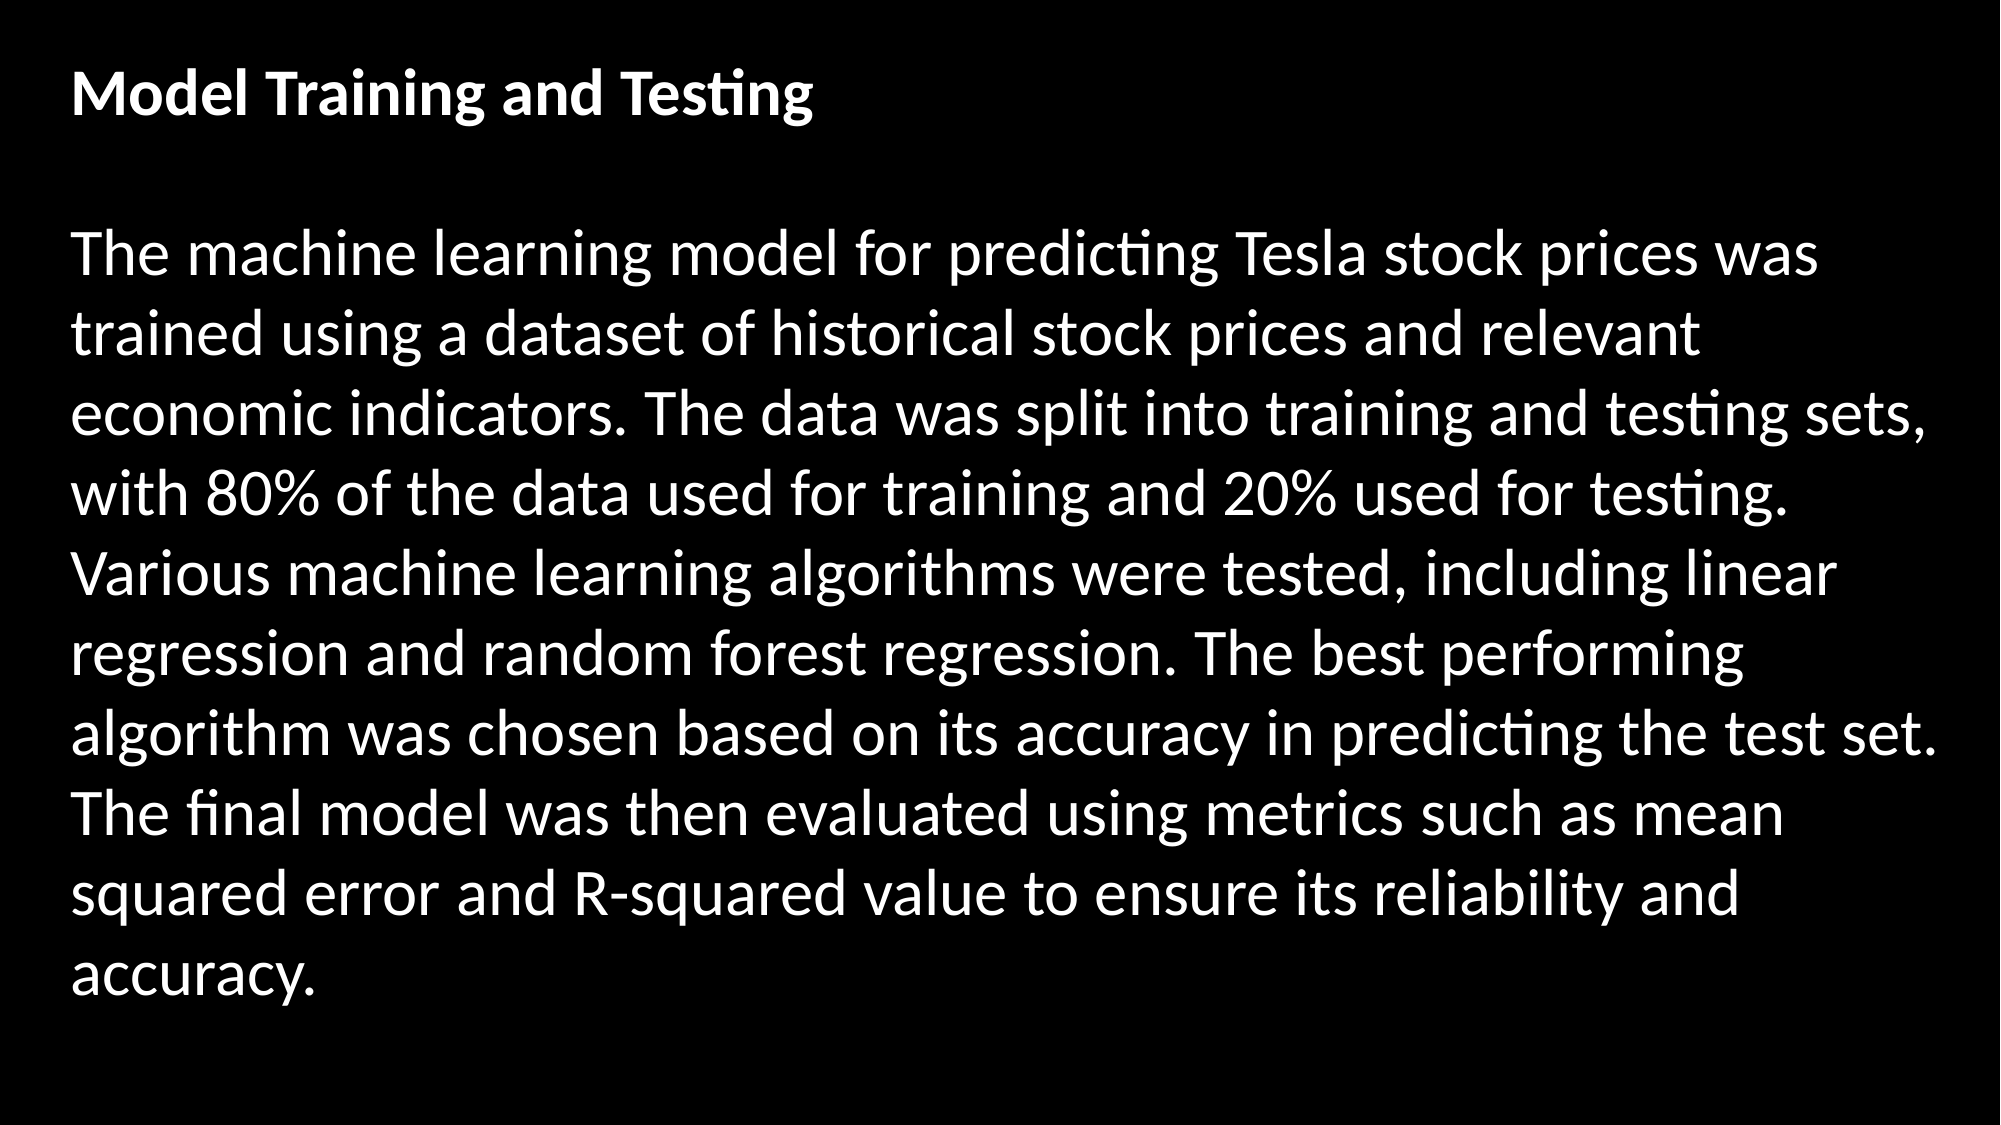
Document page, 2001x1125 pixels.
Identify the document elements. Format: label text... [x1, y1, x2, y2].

text_box Model Training and Testing The machine learning model for predicting Tesla stock prices was trained using a dataset of historical stock prices and relevant economic indicators. The data was split into training and testing sets, with 80% of the data used for training and 20% used for testing. Various machine learning algorithms were tested, including linear regression and random forest regression. The best performing algorithm was chosen based on its accuracy in predicting the test set. The final model was then evaluated using metrics such as mean squared error and R-squared value to ensure its reliability and accuracy. [55, 41, 1982, 1016]
